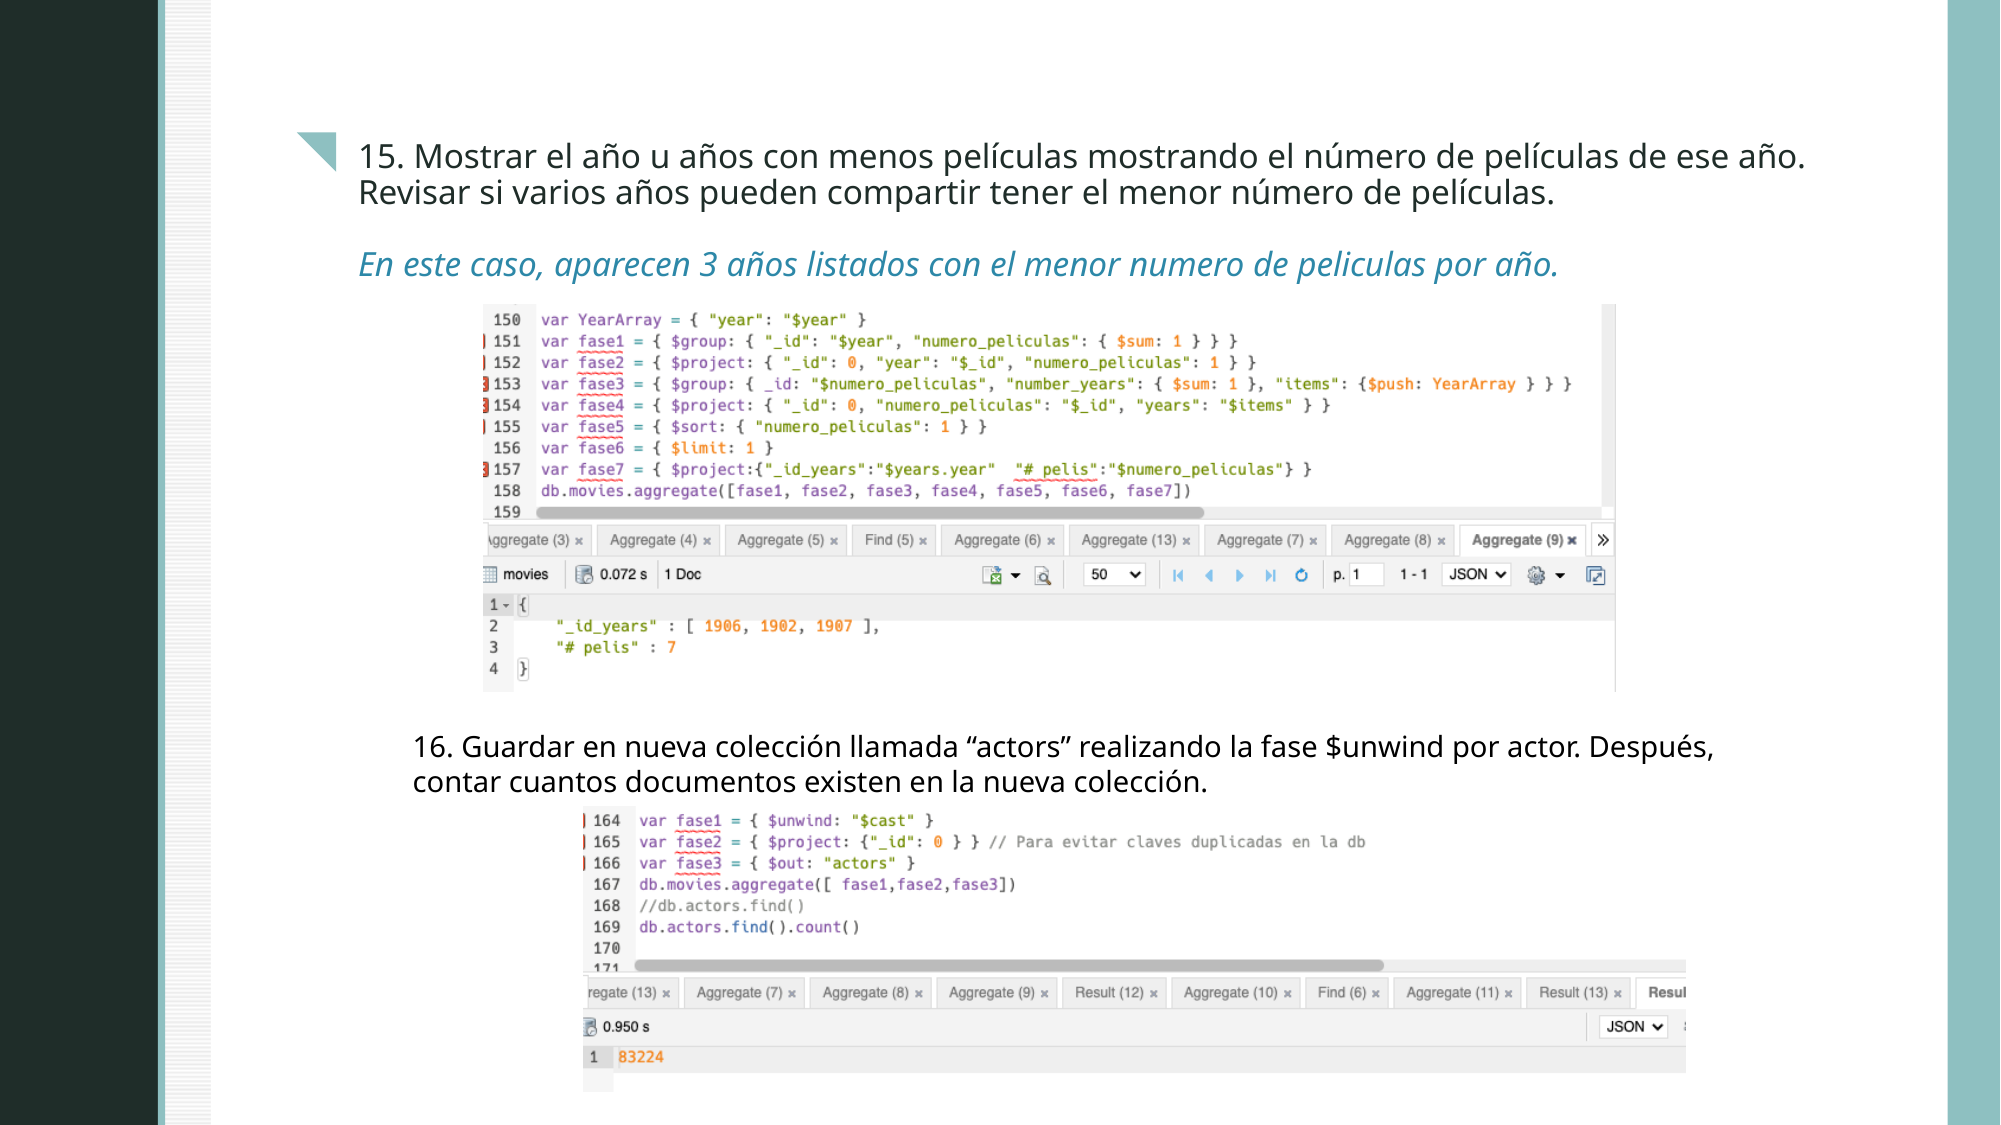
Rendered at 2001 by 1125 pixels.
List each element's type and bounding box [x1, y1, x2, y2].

list [483, 304, 1616, 692]
picture [0, 0, 2000, 1125]
